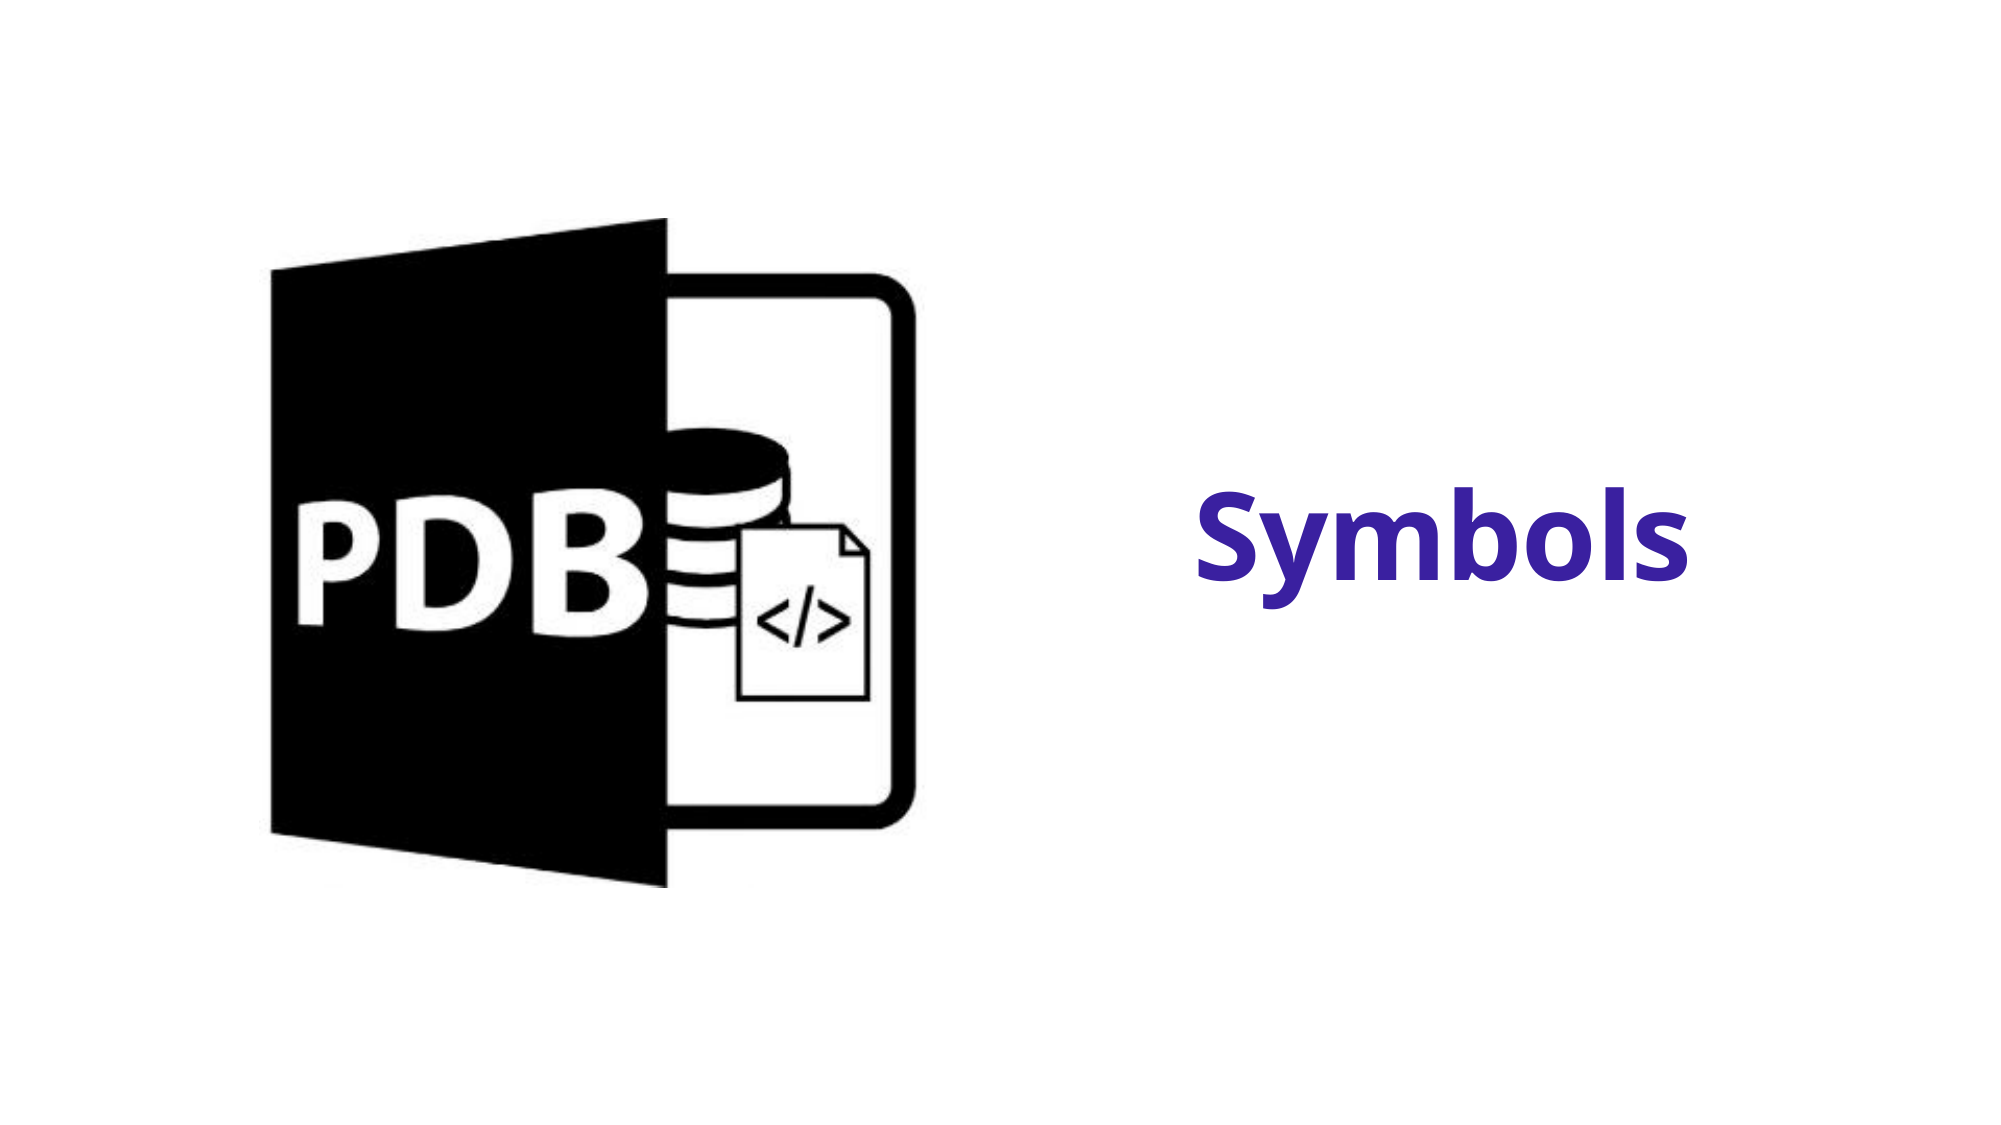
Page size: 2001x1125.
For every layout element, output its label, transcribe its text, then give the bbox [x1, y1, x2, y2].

text_box Symbols [1146, 468, 1741, 616]
picture [259, 218, 929, 888]
